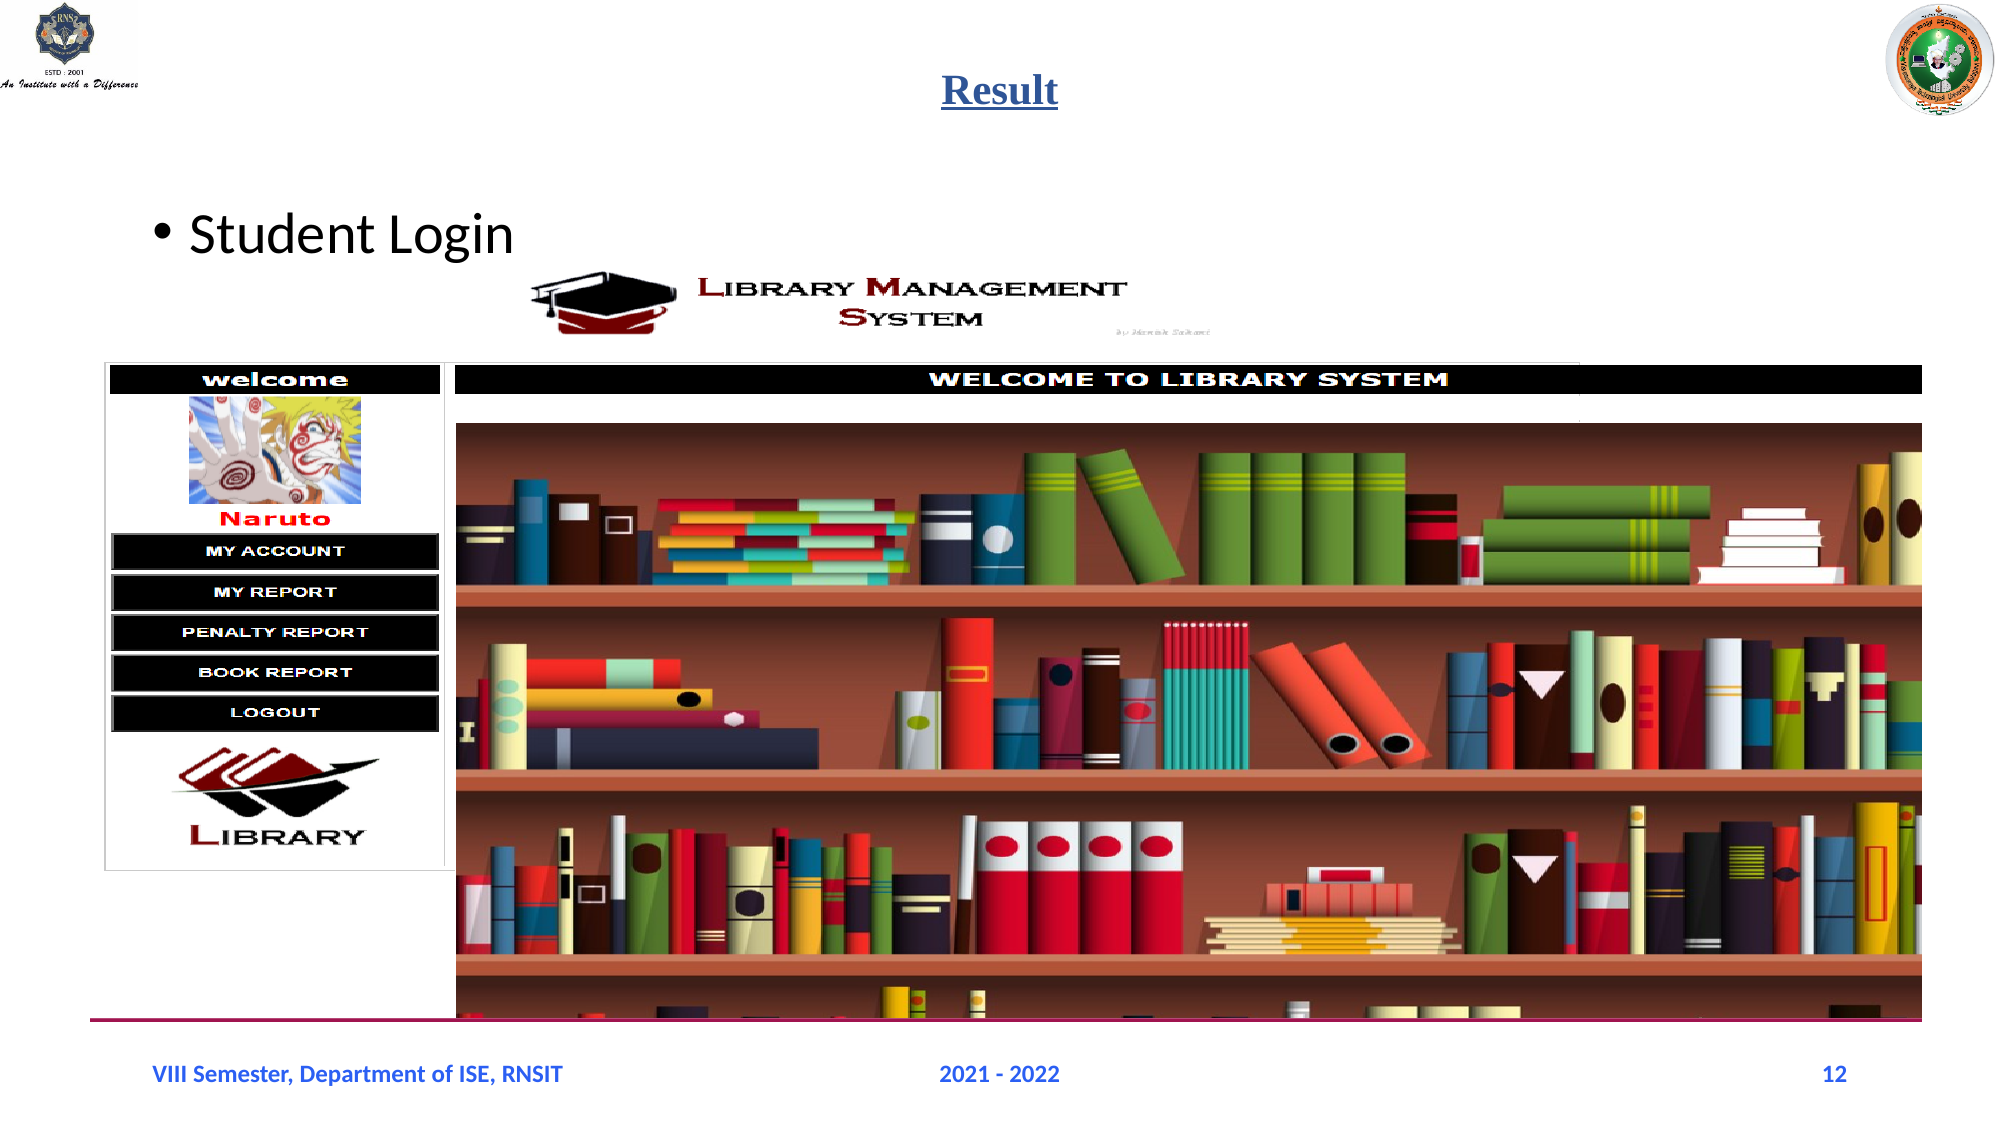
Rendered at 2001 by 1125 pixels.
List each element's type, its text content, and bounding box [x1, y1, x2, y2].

footer 2021 - 2022 [662, 1042, 1338, 1103]
picture [90, 267, 1922, 1022]
title Result [137, 59, 1863, 174]
list Student Login [137, 195, 1863, 267]
picture [0, 0, 138, 90]
picture [1882, 2, 1997, 117]
slide_number 12 [1412, 1042, 1863, 1103]
slide_number VIII Semester, Department of ISE, RNSIT [137, 1042, 662, 1103]
